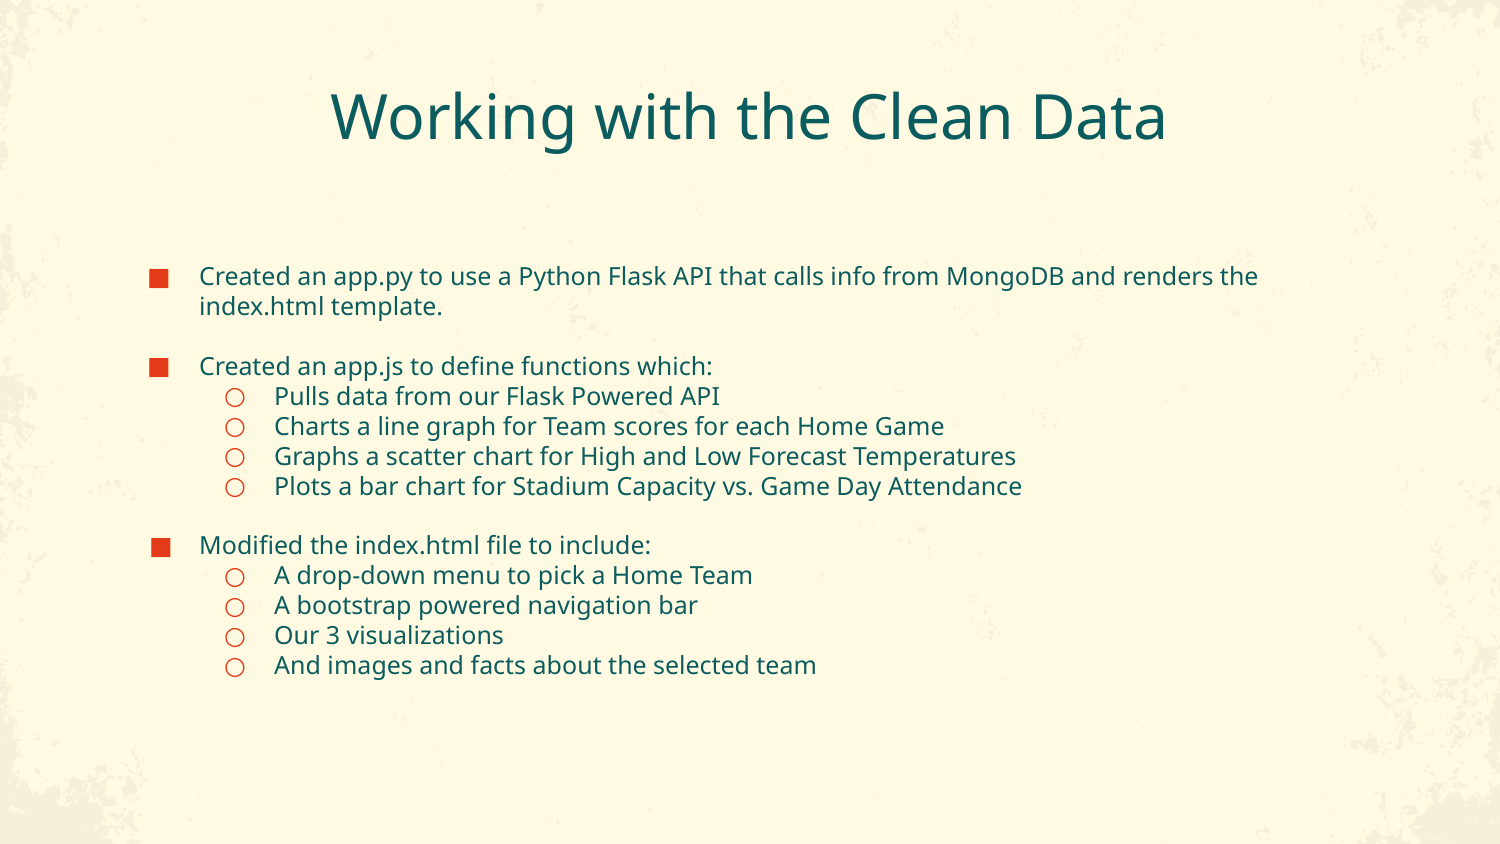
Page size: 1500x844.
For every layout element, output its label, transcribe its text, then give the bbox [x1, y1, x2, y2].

list Created an app.py to use a Python Flask API that calls info from MongoDB and renders the index.html template. Created an app.js to define functions which: Pulls data from our Flask Powered API Charts a line graph for Team scores for each Home Game Graphs a scatter chart for High and Low Forecast Temperatures Plots a bar chart for Stadium Capacity vs. Game Day Attendance Modified the index.html file to include: A drop-down menu to pick a Home Team A bootstrap powered navigation bar Our 3 visualizations And images and facts about the selected team [118, 164, 1382, 744]
title Working with the Clean Data [118, 70, 1382, 150]
